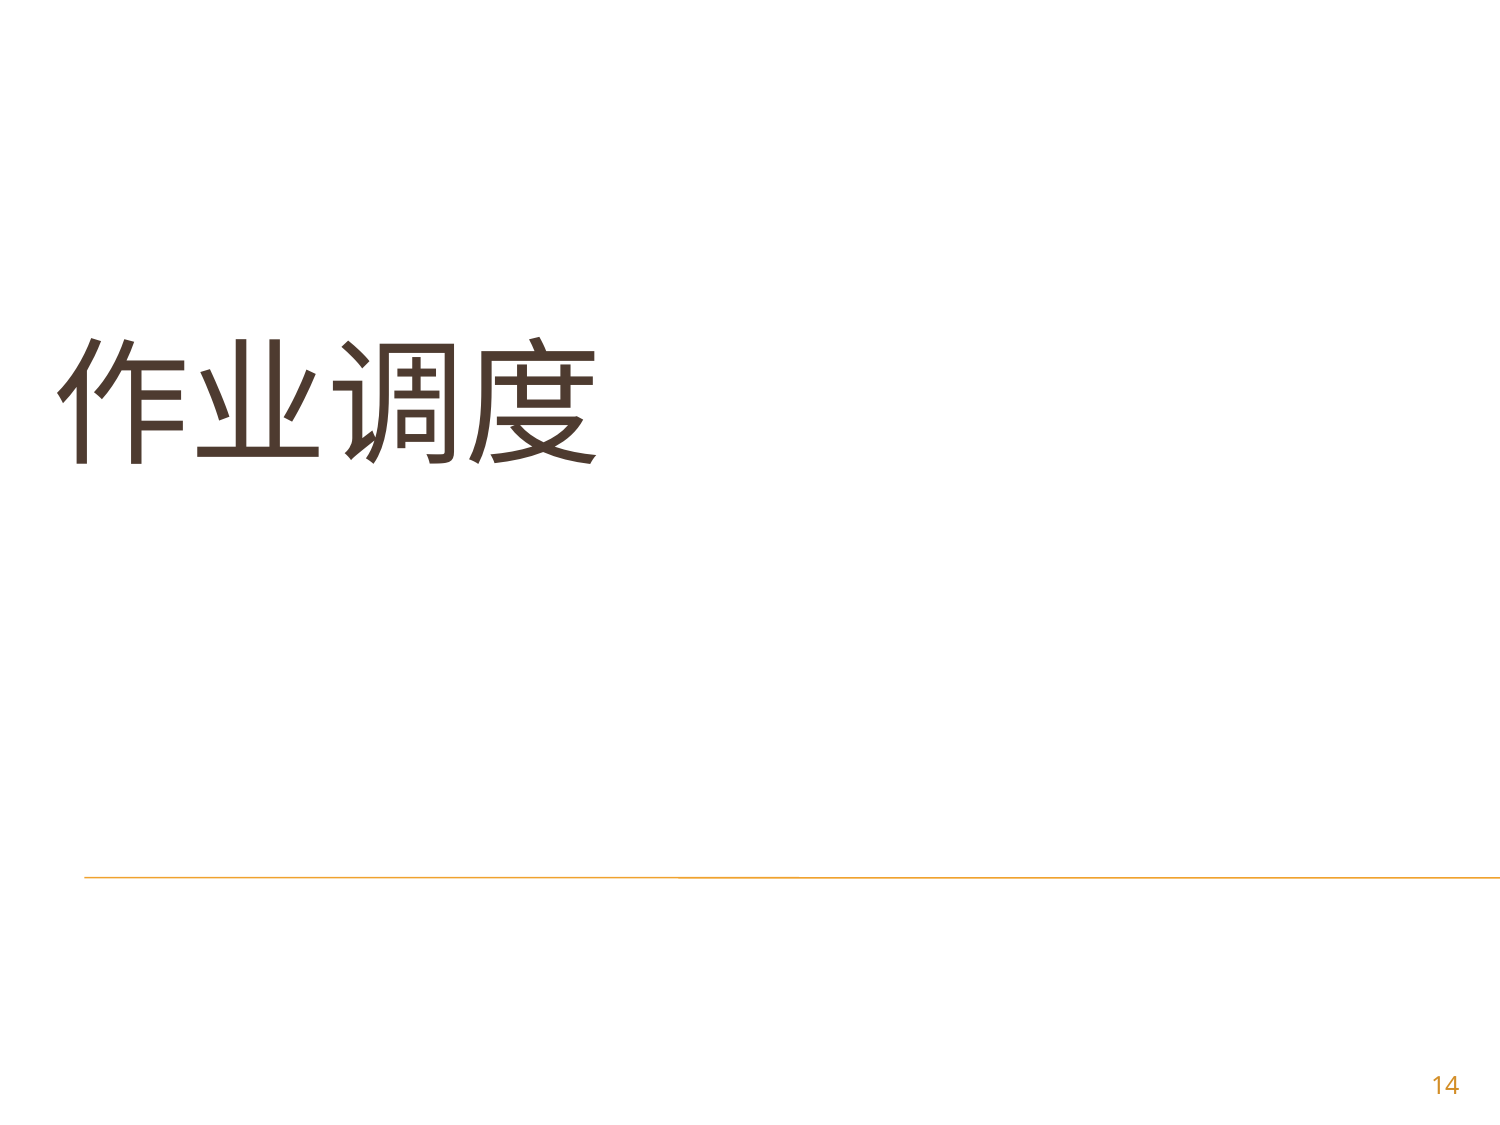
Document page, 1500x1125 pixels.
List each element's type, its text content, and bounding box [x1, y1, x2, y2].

slide_number 14 [1350, 1061, 1475, 1103]
title 作业调度 [37, 308, 1450, 663]
